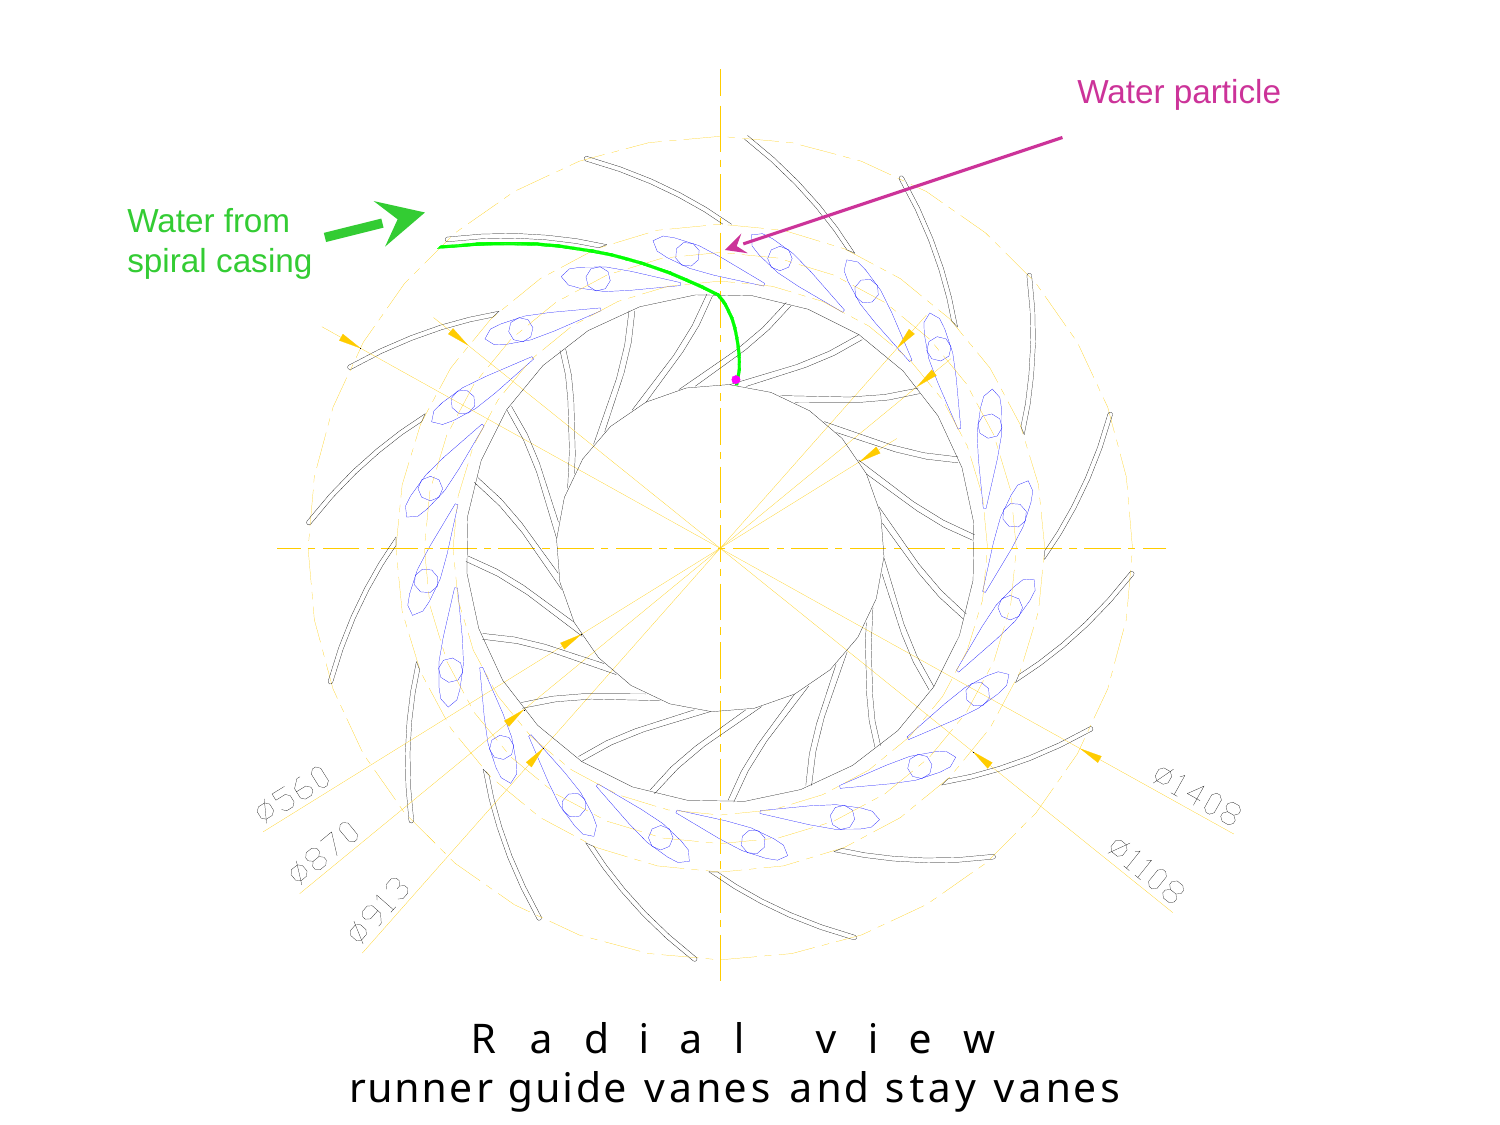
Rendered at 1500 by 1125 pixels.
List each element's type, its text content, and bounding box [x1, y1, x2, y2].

text_box Water from spiral casing [112, 192, 142, 287]
picture [149, 59, 1346, 1125]
